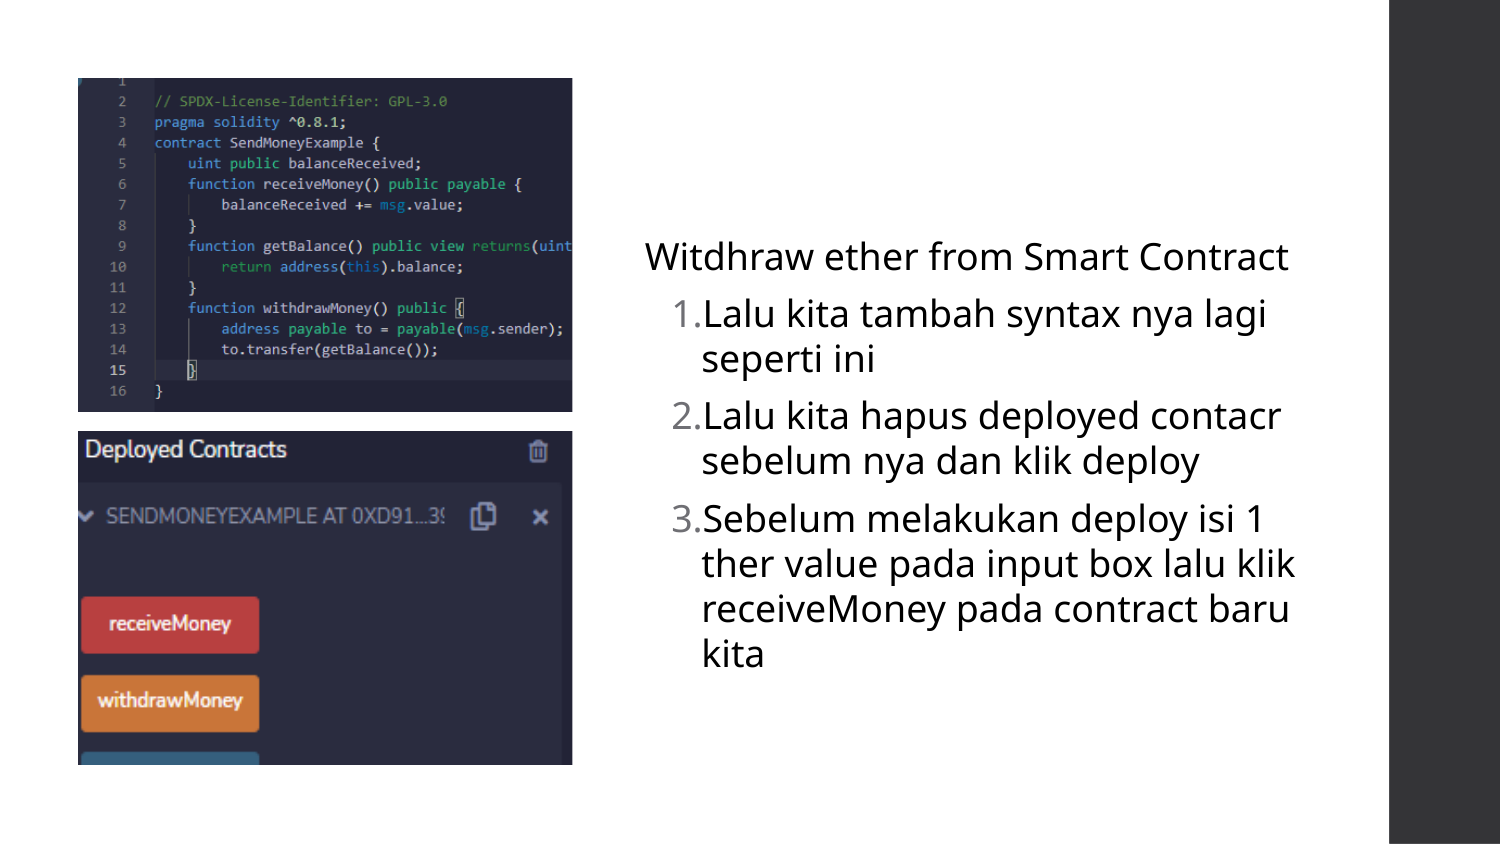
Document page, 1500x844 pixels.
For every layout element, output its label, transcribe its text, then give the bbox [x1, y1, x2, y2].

picture [77, 431, 573, 766]
text_box [1388, 0, 1500, 844]
text_box Witdhraw ether from Smart Contract Lalu kita tambah syntax nya lagi seperti ini Lalu kita hapus deployed contacr sebelum nya dan klik deploy Sebelum melakukan deploy isi 1 ther value pada input box lalu klik receiveMoney pada contract baru kita [629, 225, 1351, 761]
picture [77, 78, 573, 413]
